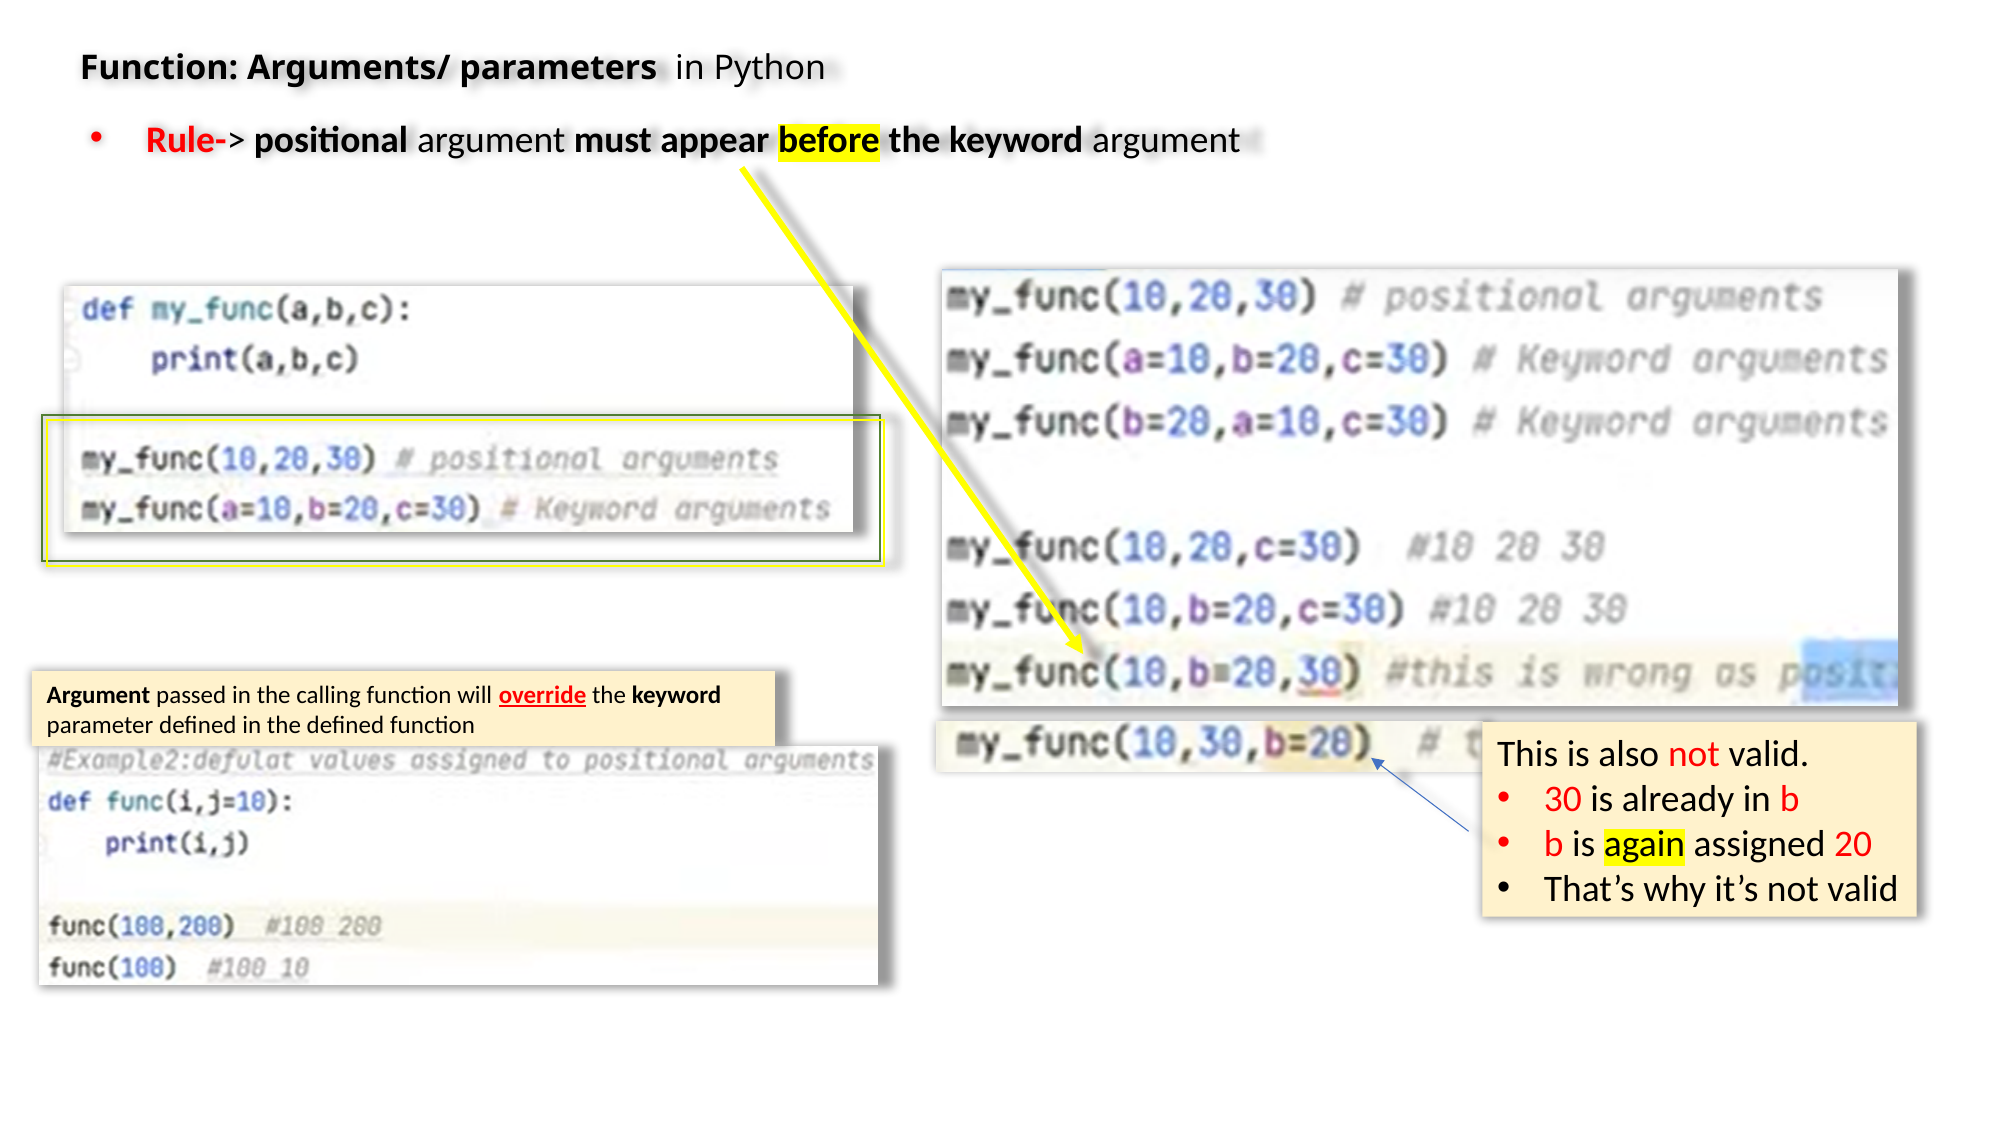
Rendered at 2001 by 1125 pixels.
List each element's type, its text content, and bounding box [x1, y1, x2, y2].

text_box This is also not valid. 30 is already in b b is again assigned 20 That’s why it’s not valid [1482, 721, 1917, 917]
text_box Rule-> positional argument must appear before the keyword argument [0, 107, 1295, 167]
picture [942, 269, 1898, 706]
text_box [46, 419, 741, 567]
picture [936, 721, 1483, 773]
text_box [1371, 757, 1469, 832]
picture [64, 286, 741, 532]
title Function: Arguments/ parameters in Python [64, 42, 1810, 95]
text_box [741, 167, 1084, 655]
text_box Argument passed in the calling function will override the keyword parameter defined in the defined function [31, 671, 775, 746]
picture [39, 746, 878, 985]
